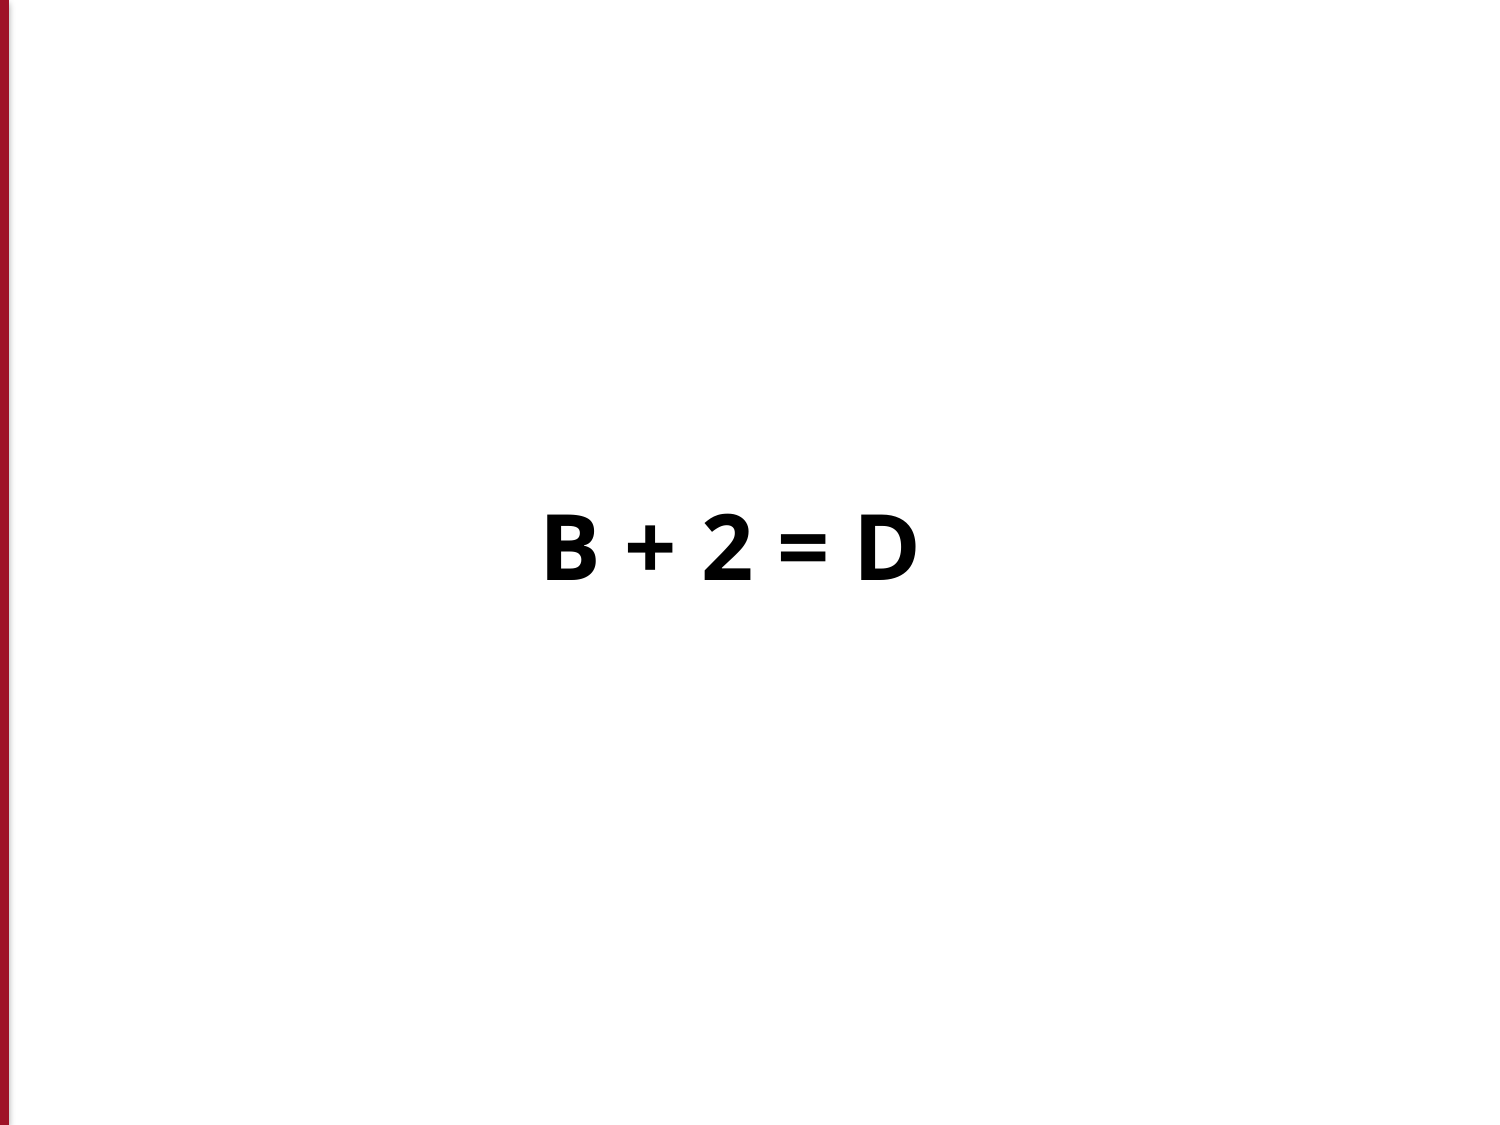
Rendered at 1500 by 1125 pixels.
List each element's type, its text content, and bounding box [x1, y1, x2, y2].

text_box B + 2 = D [524, 481, 937, 607]
